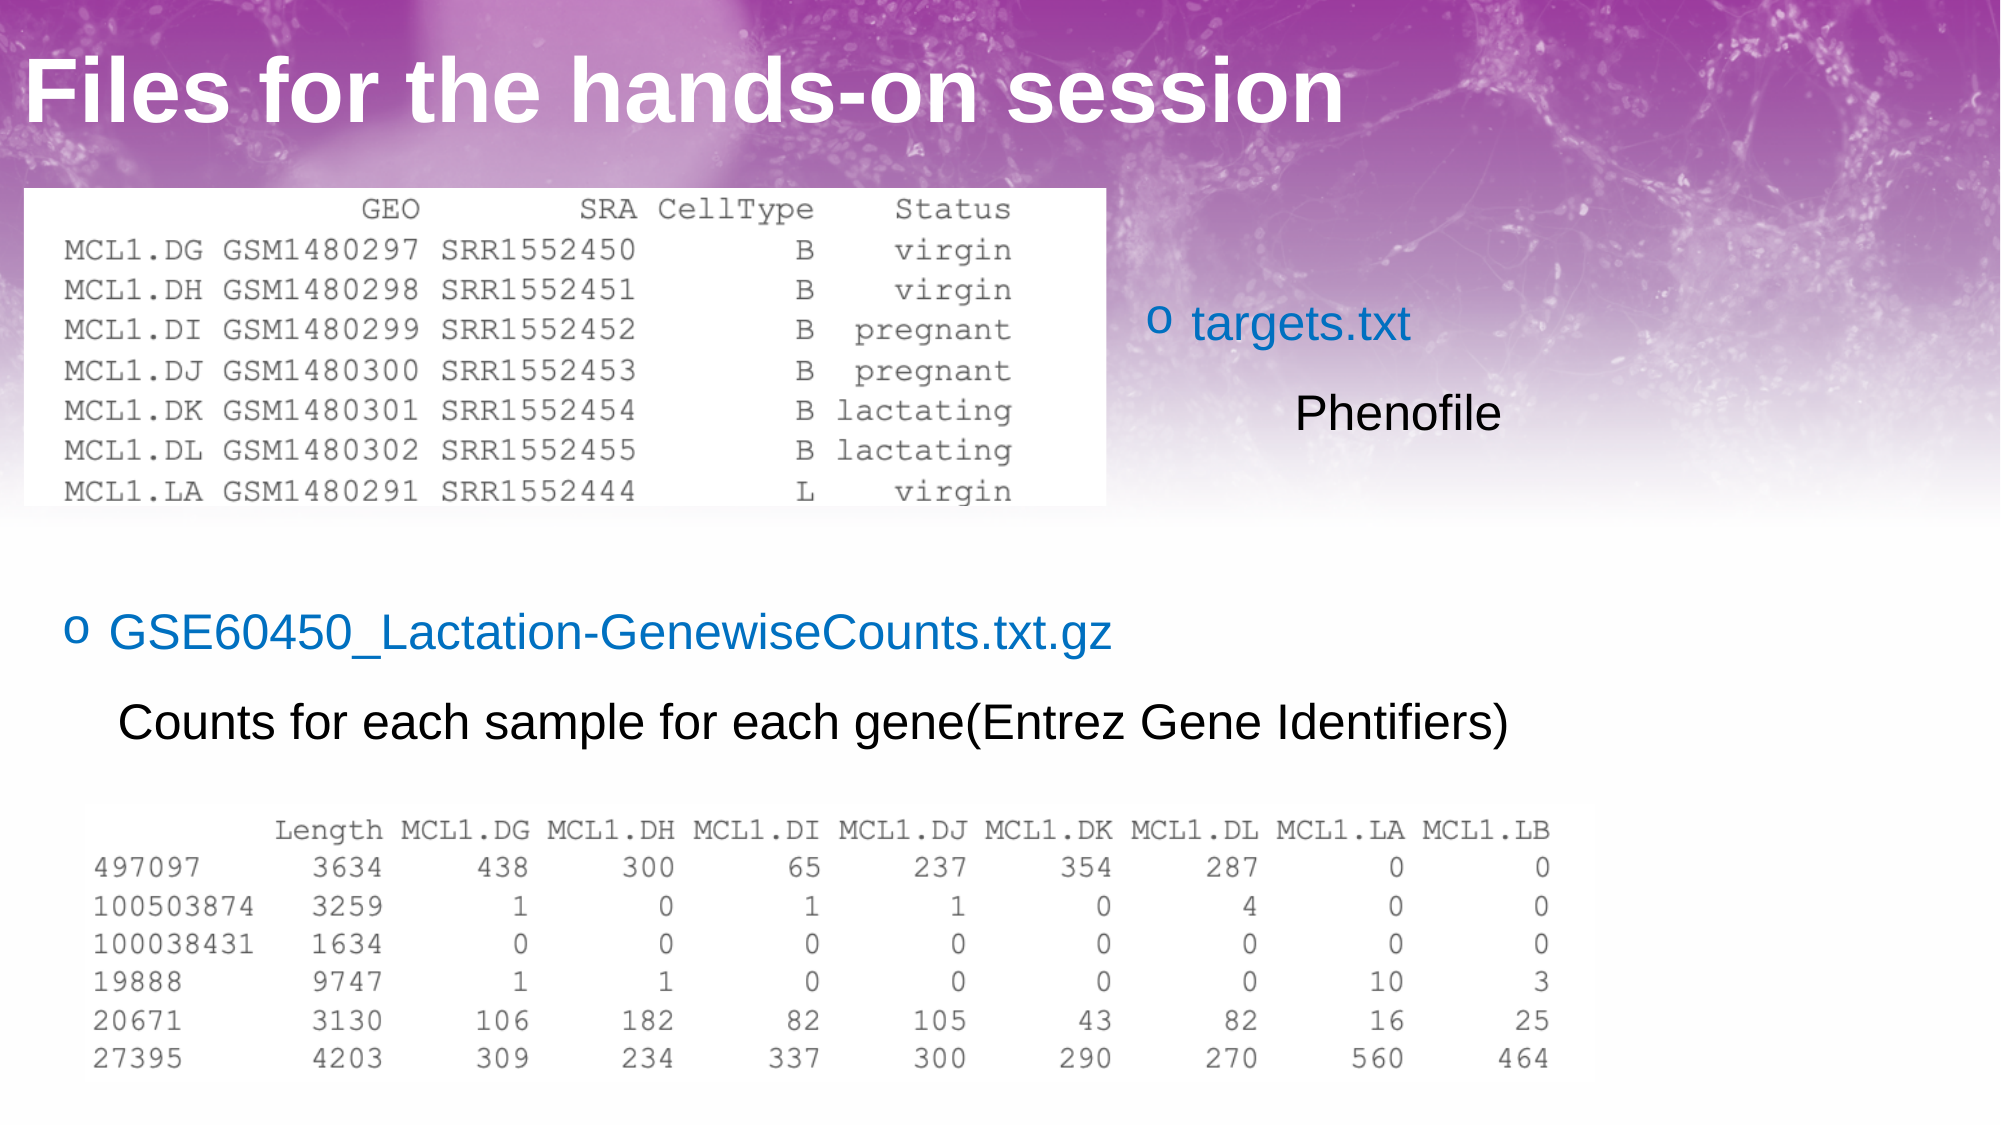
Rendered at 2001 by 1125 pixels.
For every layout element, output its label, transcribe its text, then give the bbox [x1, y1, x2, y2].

text_box targets.txt Phenofile [1129, 253, 1518, 448]
picture [0, 0, 2001, 1125]
text_box Files for the hands-on session [23, 43, 1934, 205]
text_box GSE60450_Lactation-GenewiseCounts.txt.gz Counts for each sample for each gene(Entrez Gene Identifiers) [46, 562, 1526, 758]
